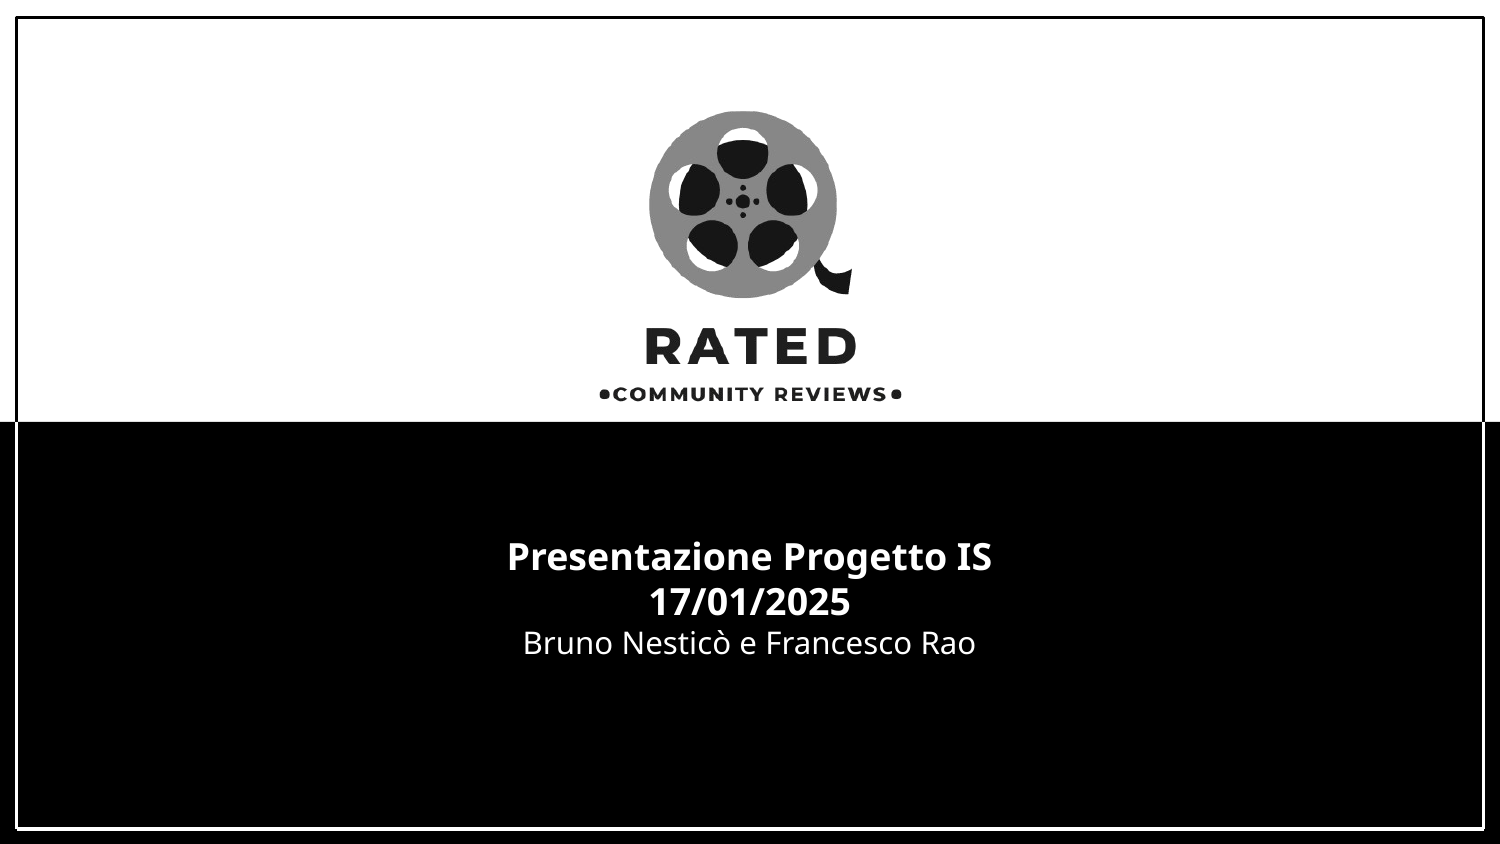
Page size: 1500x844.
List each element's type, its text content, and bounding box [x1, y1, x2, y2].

subtitle Presentazione Progetto IS 17/01/2025 Bruno Nesticò e Francesco Rao [387, 566, 1113, 628]
picture [481, 0, 1019, 538]
